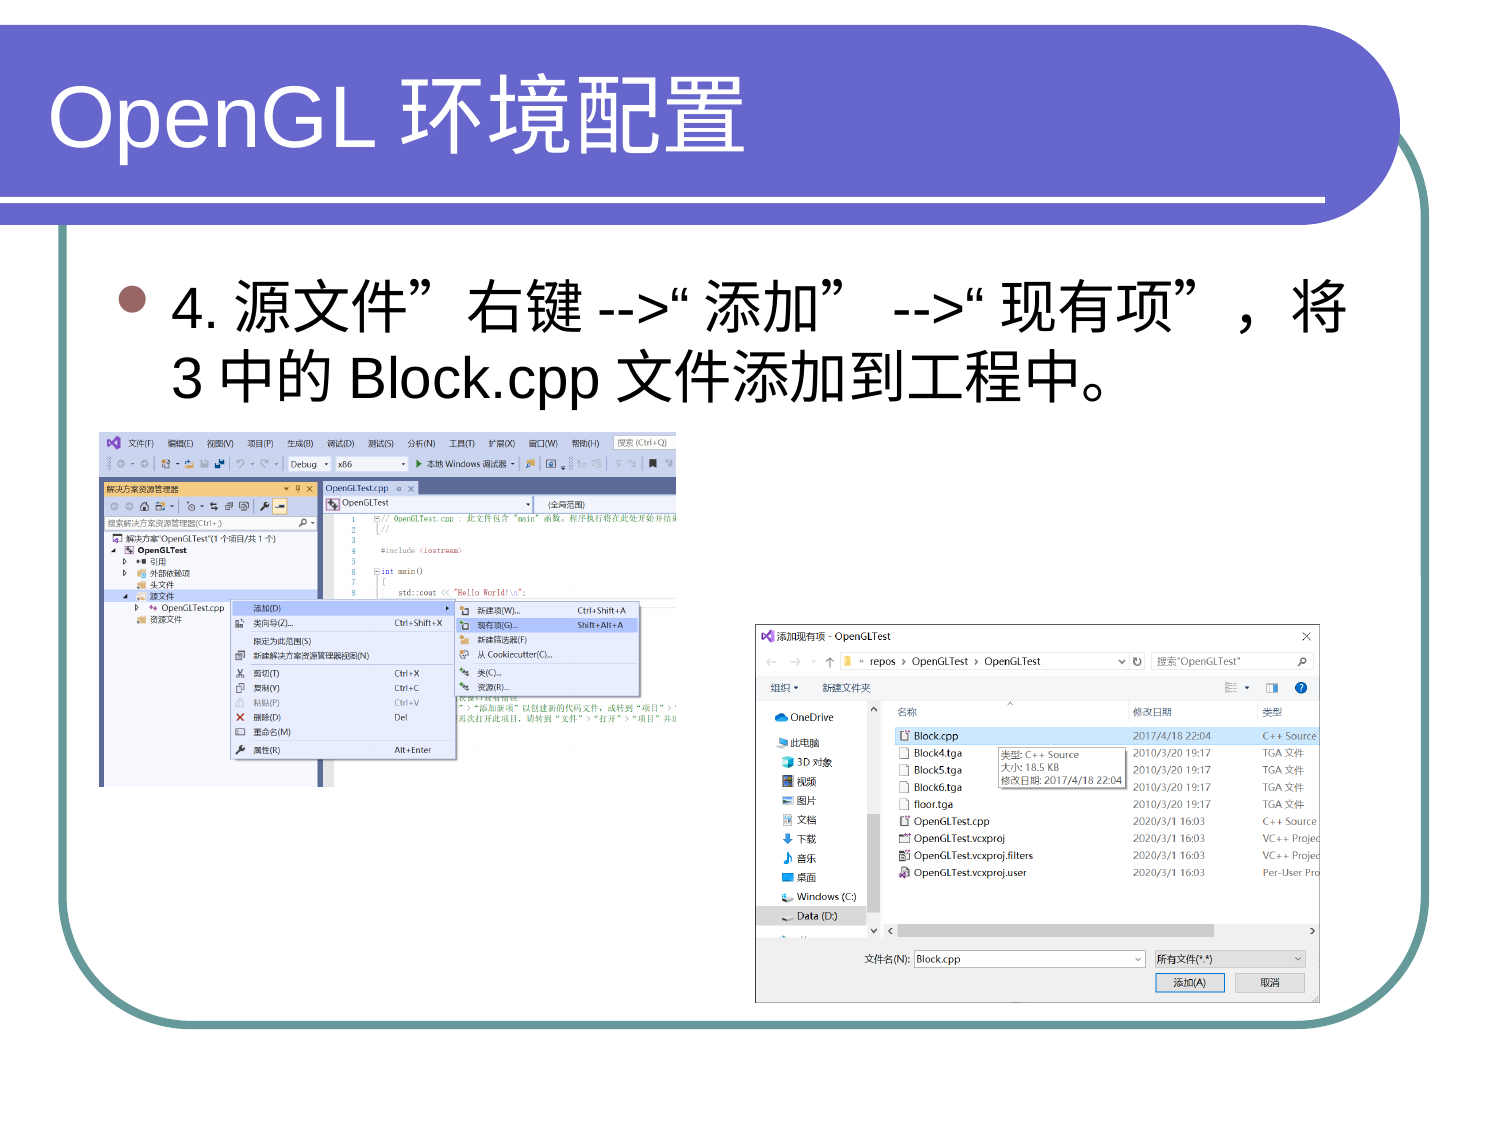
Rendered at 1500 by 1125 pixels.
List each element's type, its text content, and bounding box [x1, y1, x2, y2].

title OpenGL环境配置 [31, 37, 1348, 188]
picture [99, 432, 676, 787]
picture [755, 624, 1320, 1003]
list 4.源文件”右键-->“添加”-->“现有项”，将3中的Block.cpp文件添加到工程中。 [99, 262, 1401, 988]
